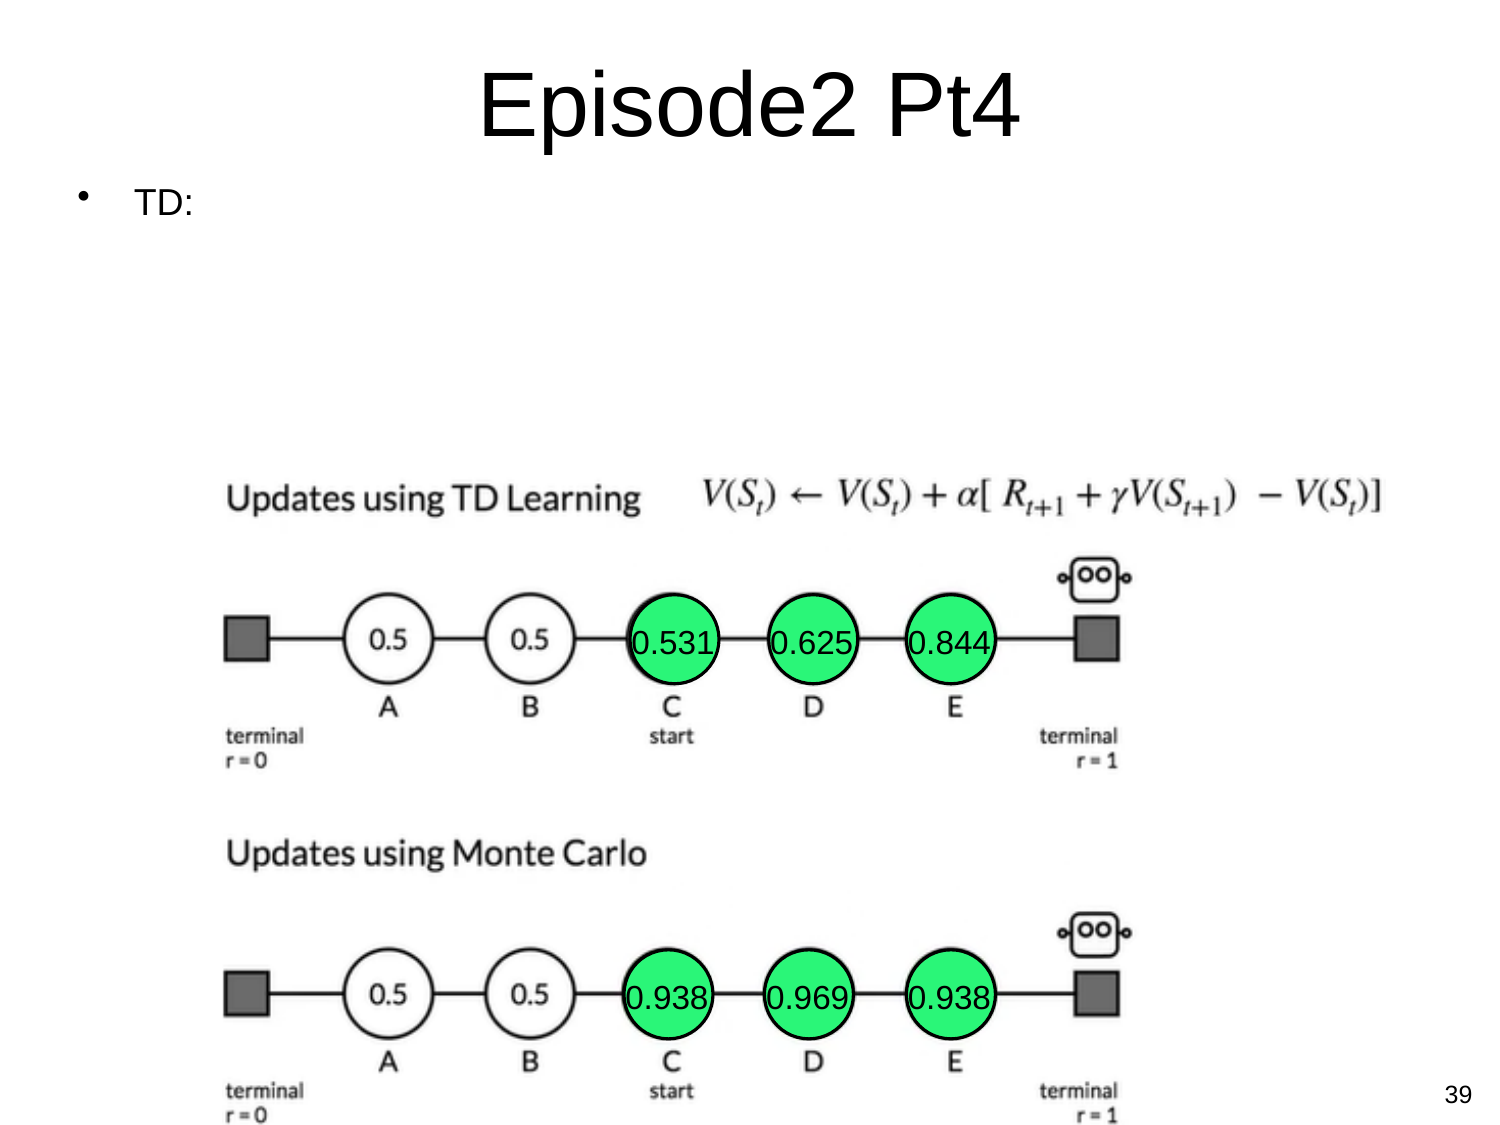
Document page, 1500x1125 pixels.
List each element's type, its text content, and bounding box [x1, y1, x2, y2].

slide_number 39 [1391, 1070, 1488, 1112]
picture [222, 474, 1387, 1125]
